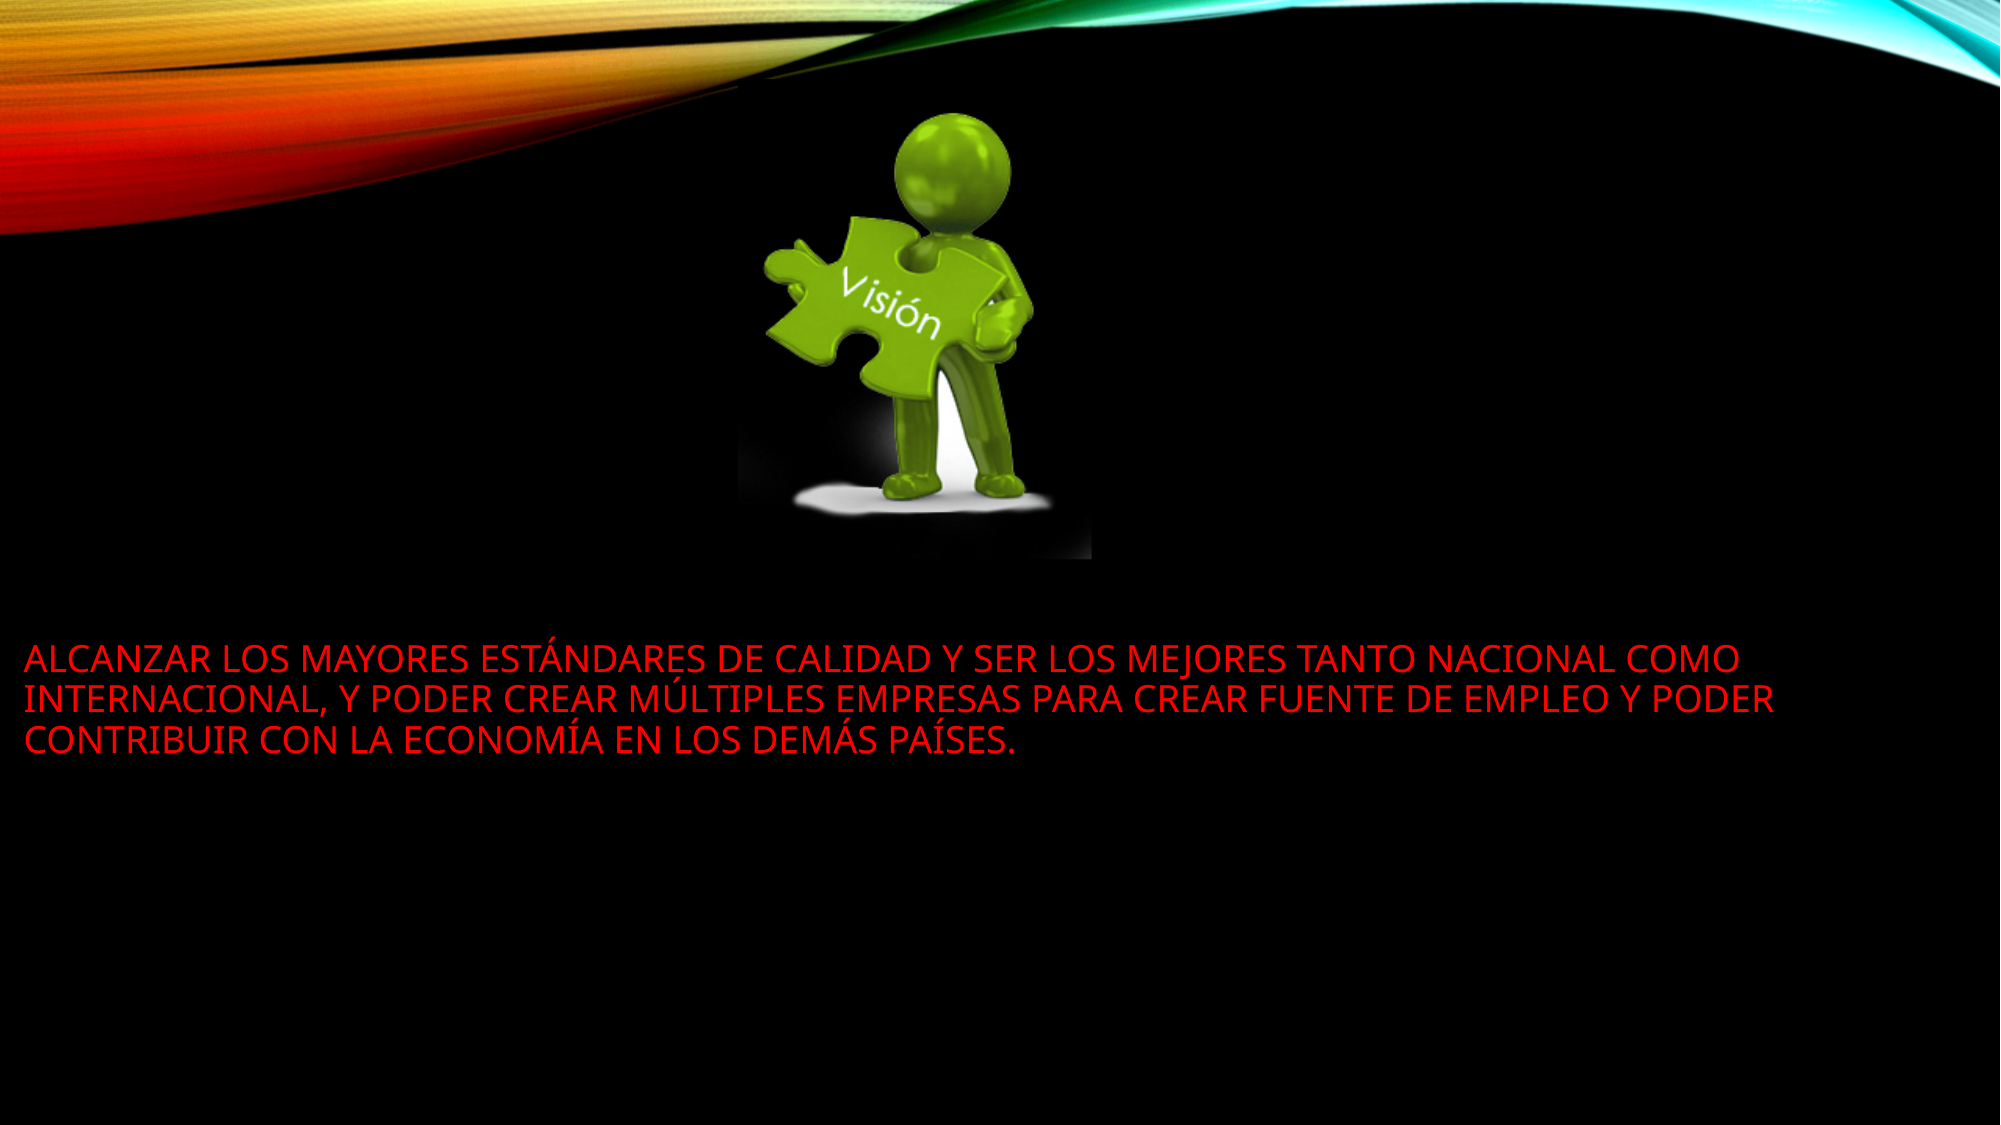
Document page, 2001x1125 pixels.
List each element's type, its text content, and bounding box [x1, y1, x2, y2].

picture [0, 0, 2000, 597]
title Alcanzar los mayores estándares de calidad y ser los mejores tanto nacional como internacional, y poder crear múltiples empresas para crear fuente de empleo y poder contribuir con la economía en los demás países. [8, 504, 1980, 898]
